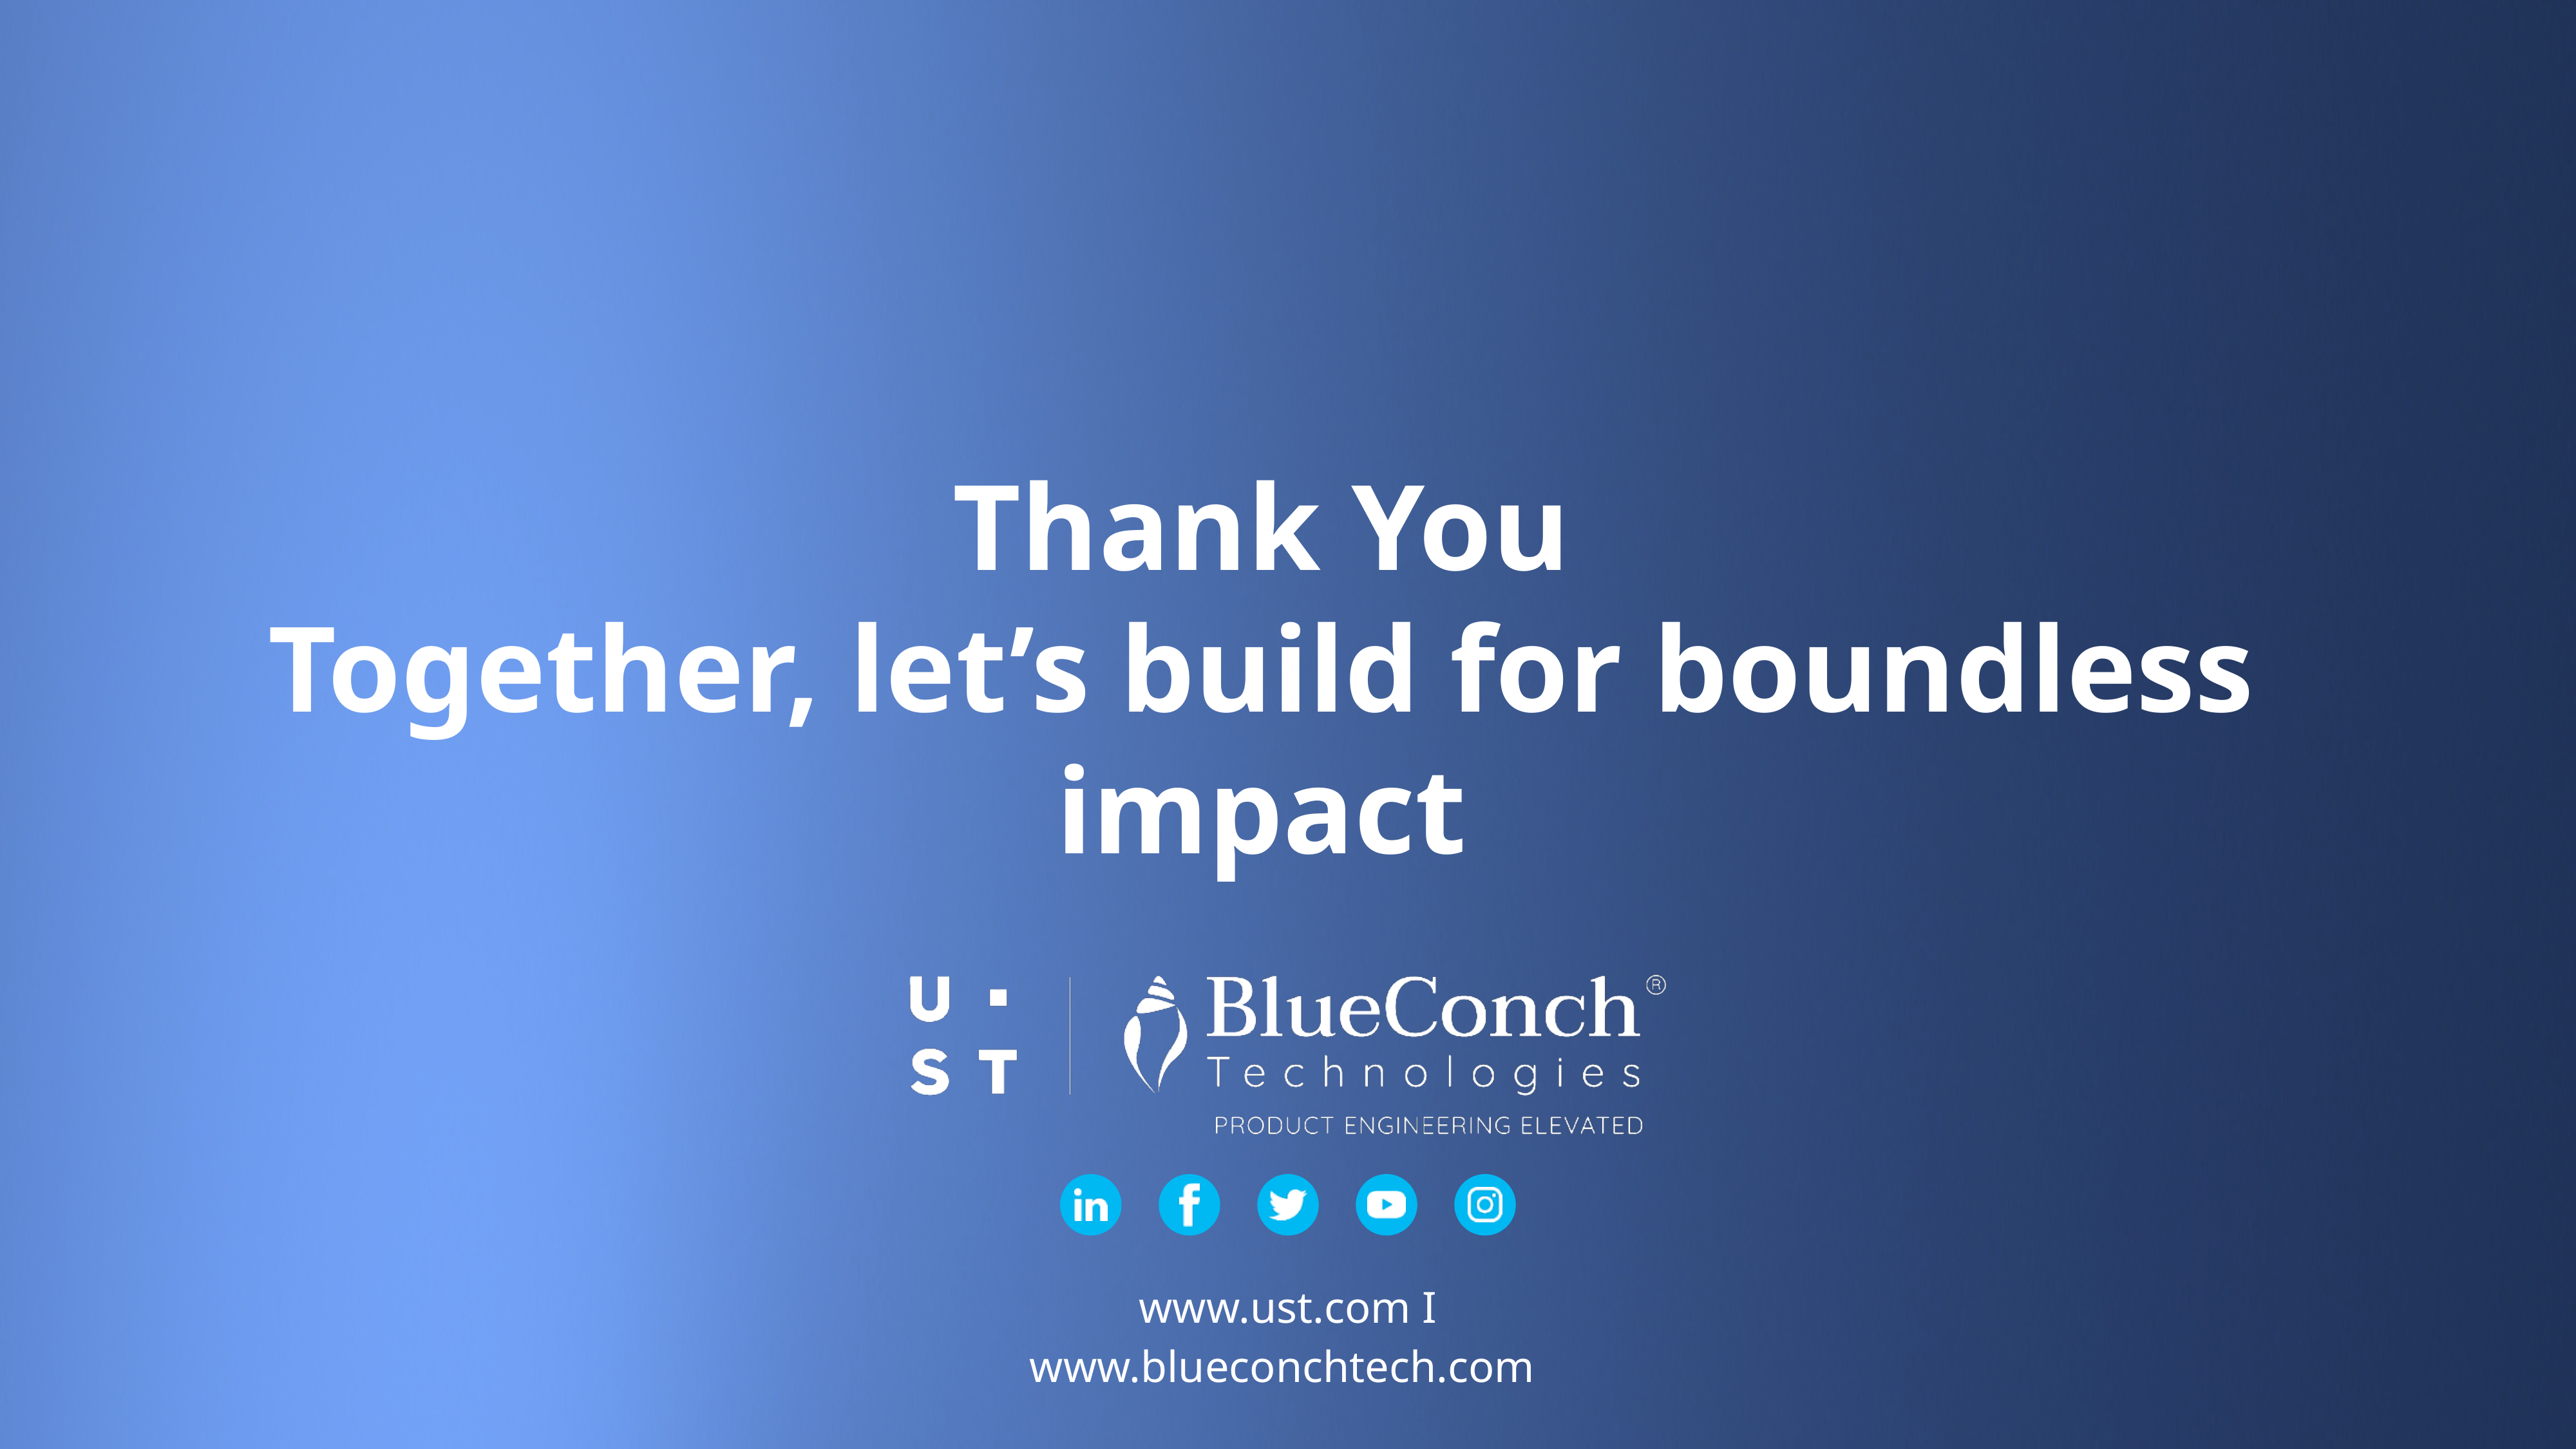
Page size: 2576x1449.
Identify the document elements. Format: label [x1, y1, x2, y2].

picture [0, 0, 2576, 1449]
text_box [888, 918, 1688, 1397]
